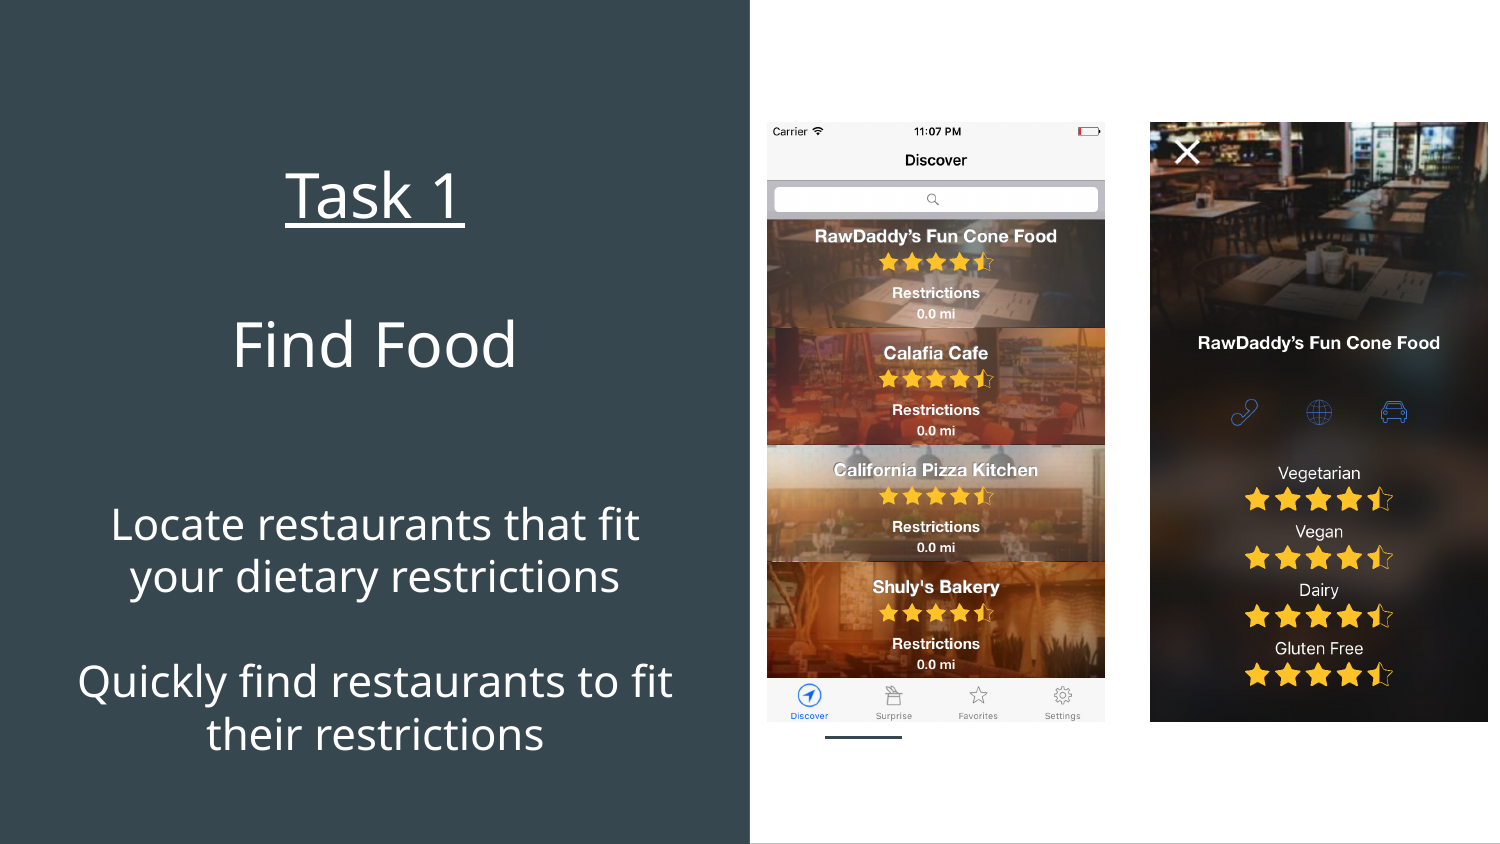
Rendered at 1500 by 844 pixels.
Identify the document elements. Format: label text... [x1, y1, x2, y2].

picture [767, 122, 1105, 722]
subtitle Locate restaurants that fit your dietary restrictions Quickly find restaurants to fit their restrictions [43, 429, 708, 766]
title Task 1 Find Food [43, 114, 708, 396]
picture [1150, 122, 1488, 722]
